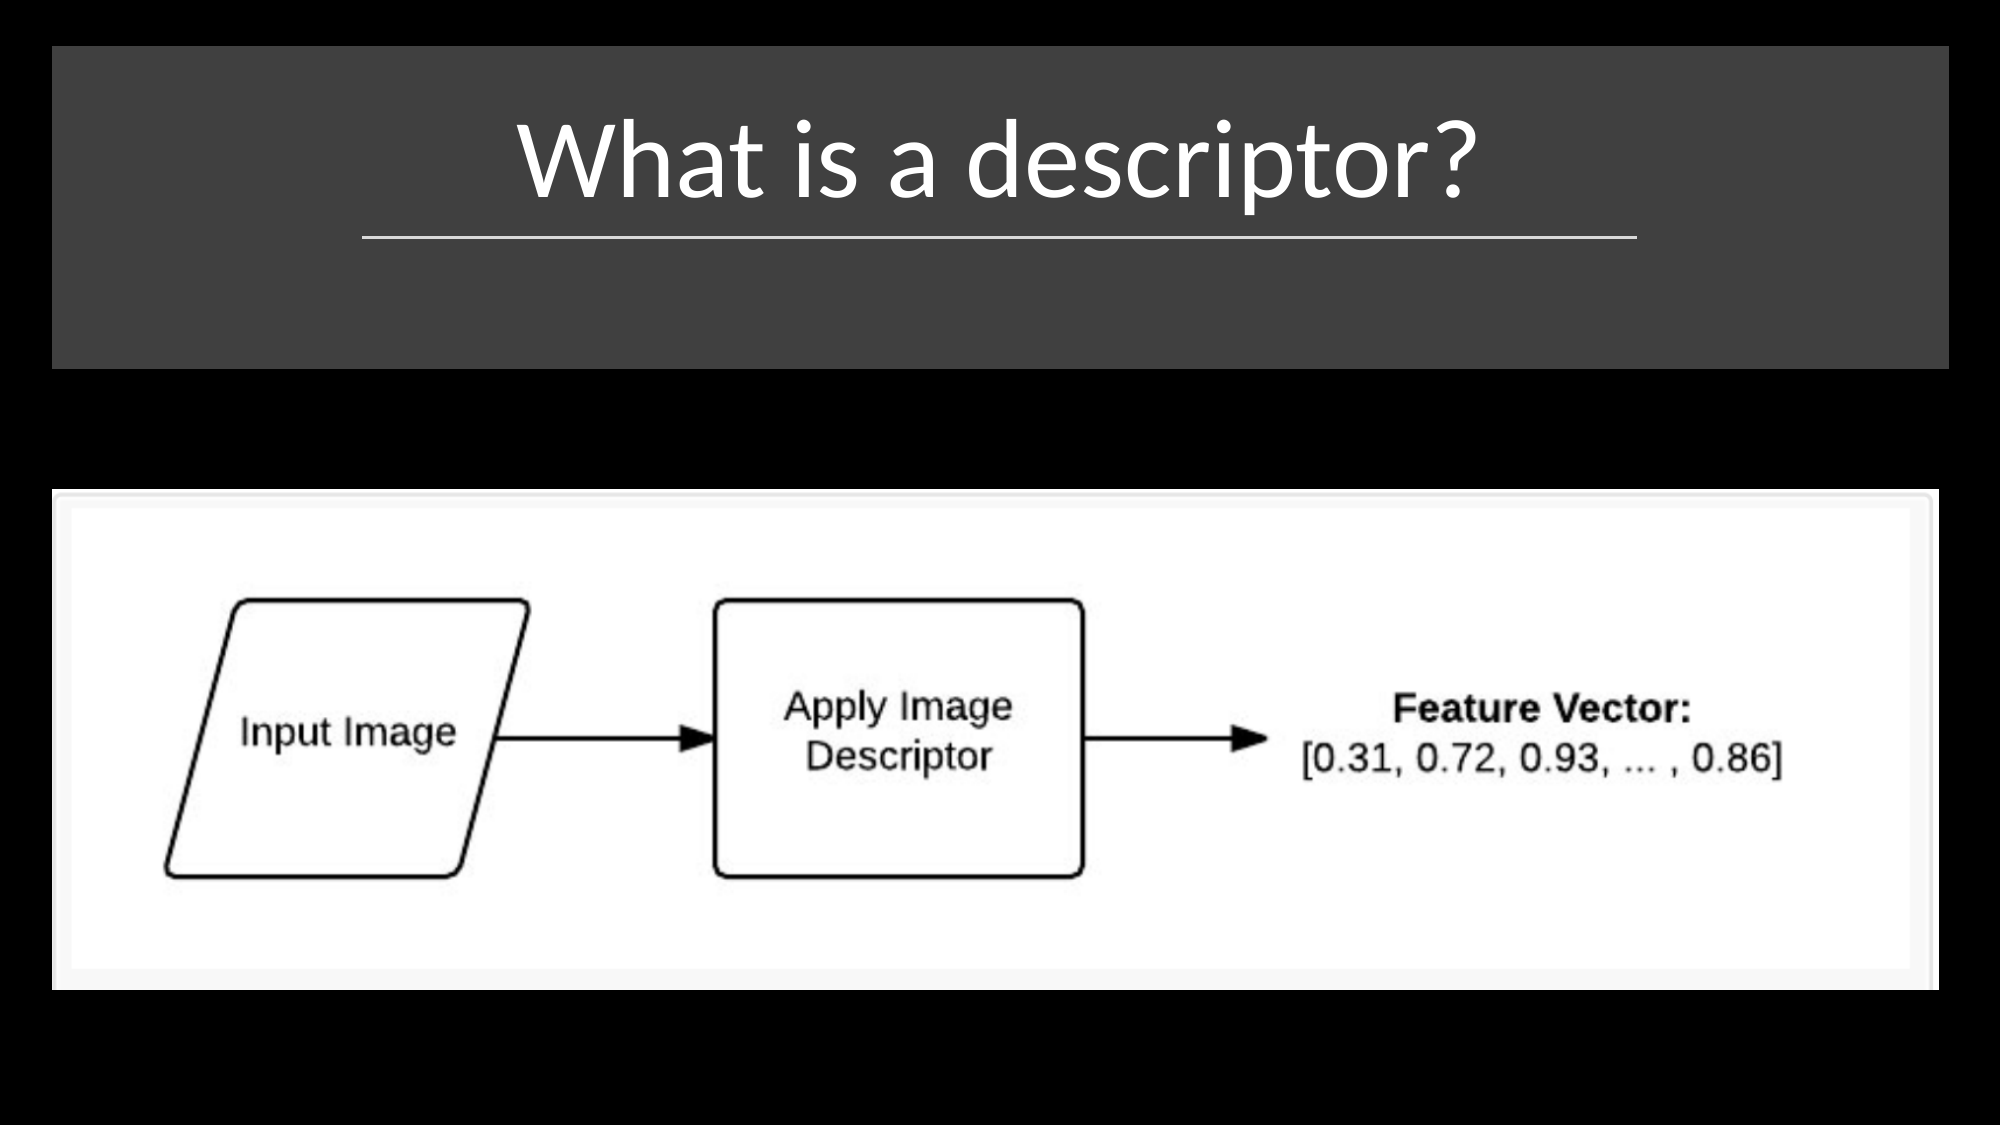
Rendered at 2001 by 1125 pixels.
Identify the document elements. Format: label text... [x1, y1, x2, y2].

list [52, 489, 1939, 990]
text_box [61, 56, 1939, 359]
title What is a descriptor? [86, 76, 1914, 230]
